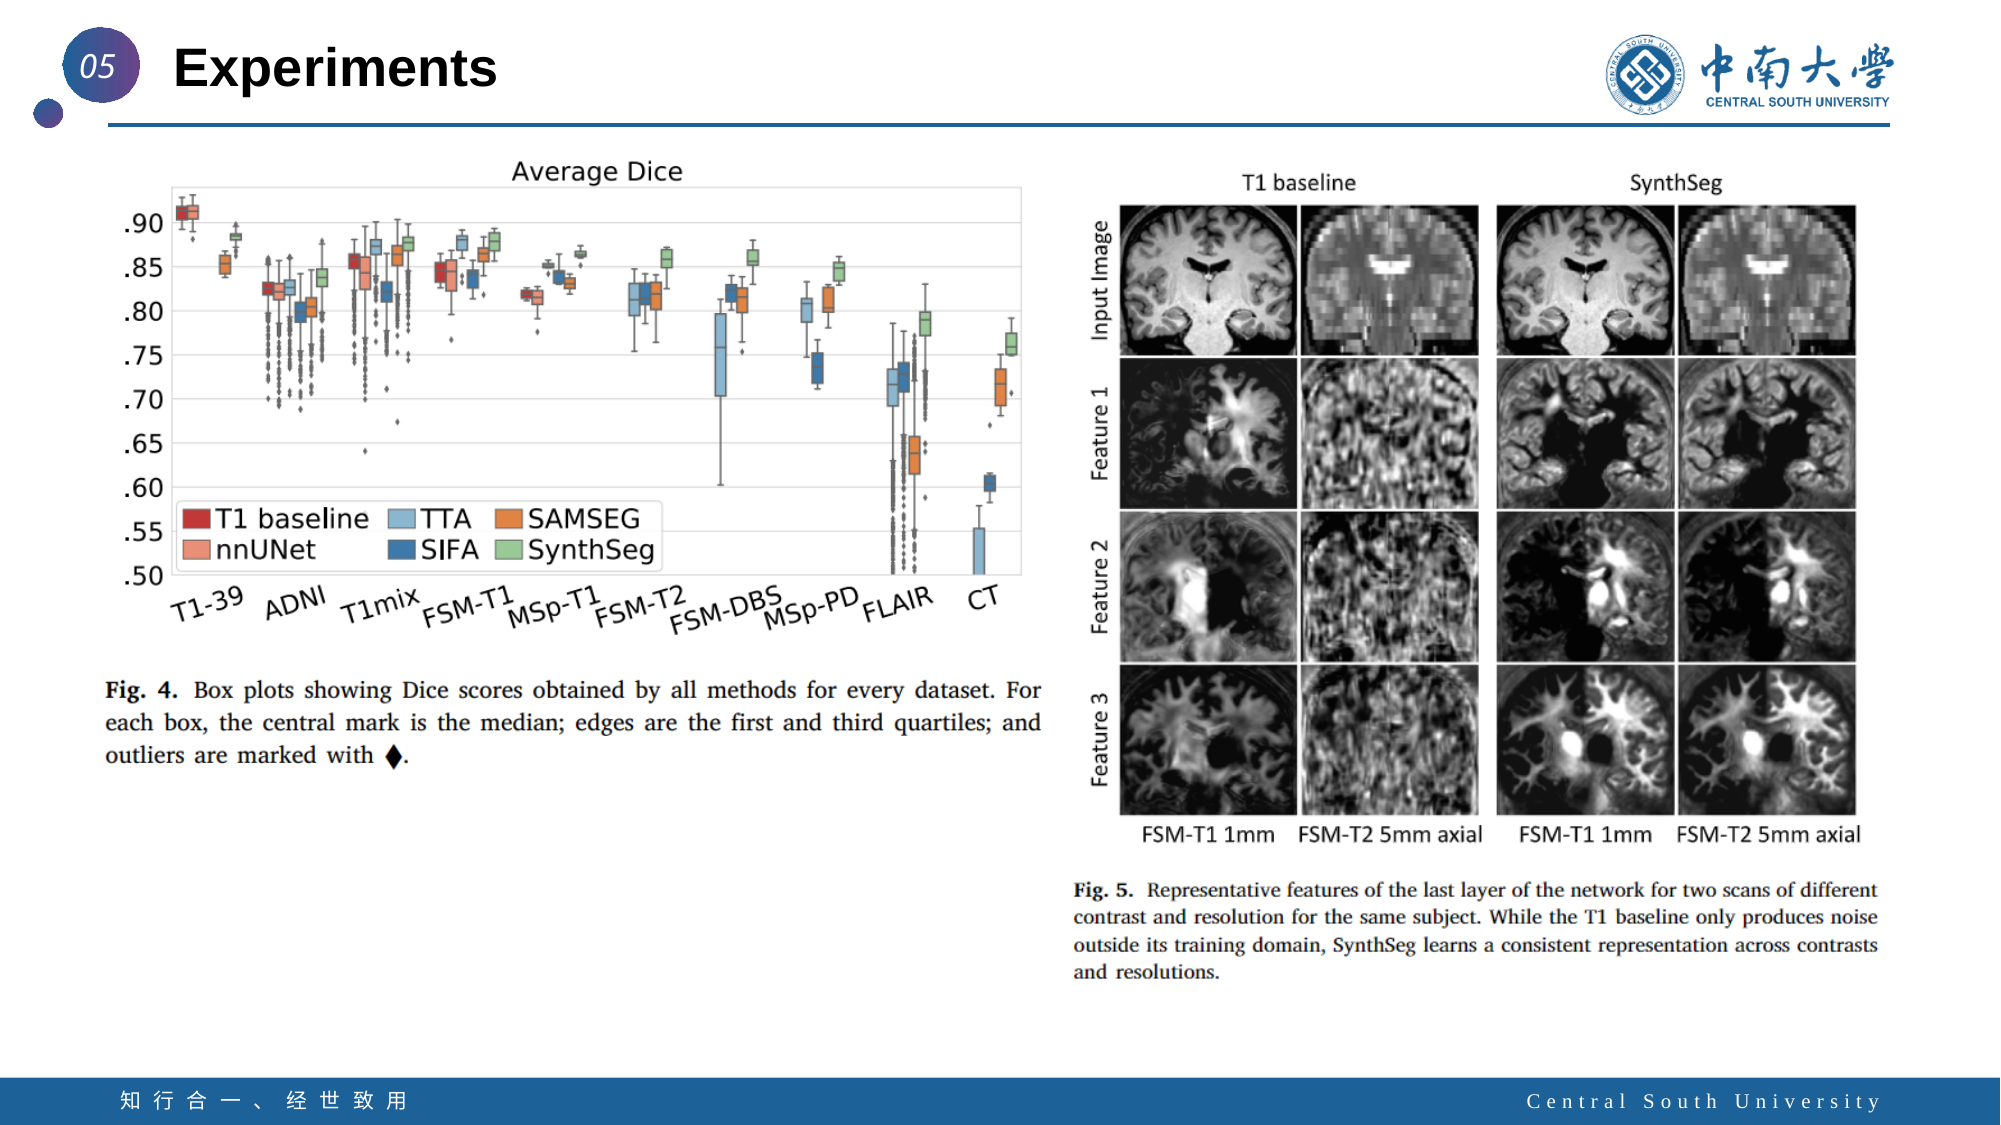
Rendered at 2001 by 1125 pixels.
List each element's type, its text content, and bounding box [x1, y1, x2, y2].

text_box Central South University [1511, 1080, 1894, 1120]
picture [1595, 28, 1907, 121]
text_box Experiments [173, 22, 1065, 106]
text_box [158, 0, 1050, 118]
text_box [0, 1077, 2000, 1125]
text_box 知行合一、经世致用 [105, 1080, 423, 1120]
picture [102, 156, 1050, 782]
picture [1064, 156, 1890, 989]
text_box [33, 26, 153, 128]
